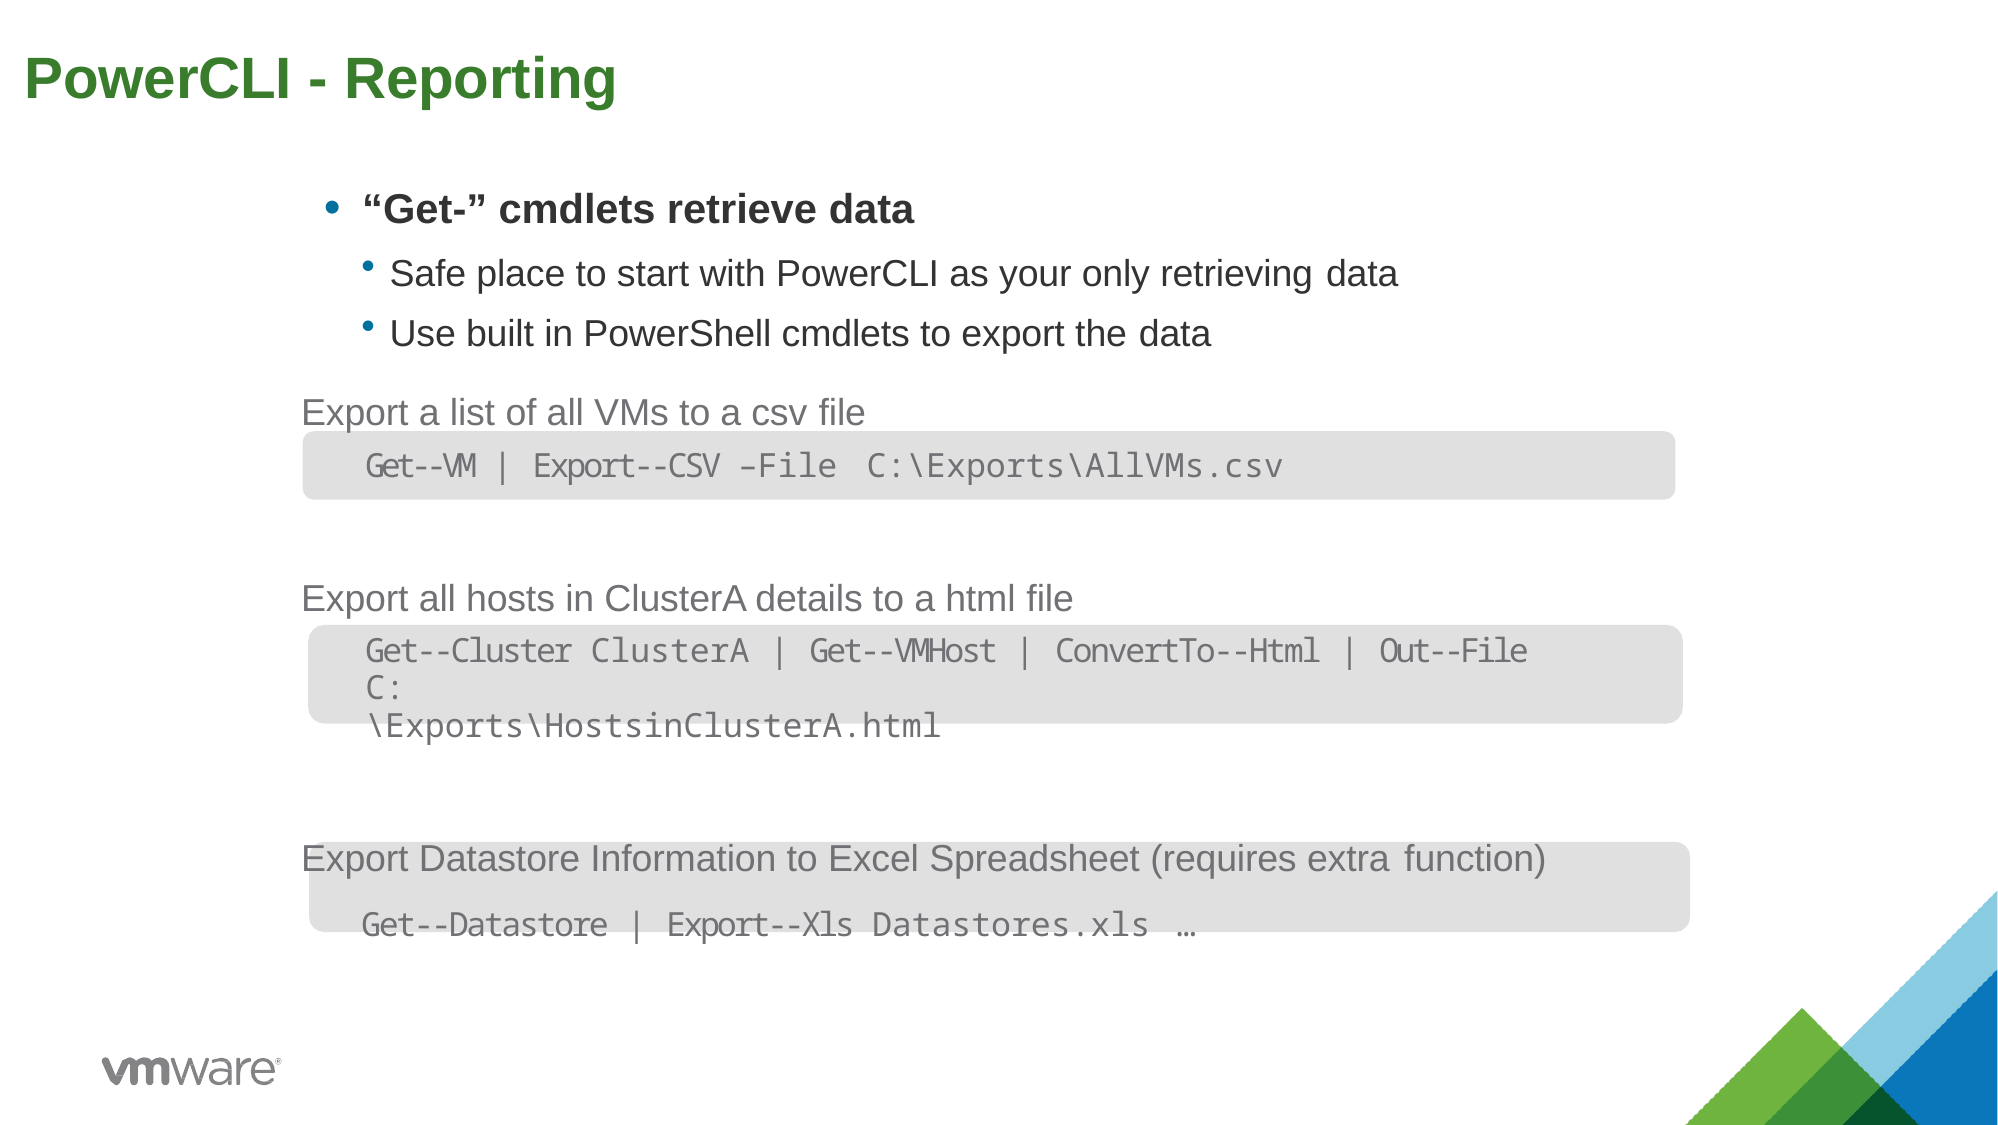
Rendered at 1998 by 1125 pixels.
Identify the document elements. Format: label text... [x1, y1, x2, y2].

title PowerCLI - Reporting [22, 40, 1976, 229]
text_box “Get-” cmdlets retrieve data Safe place to start with PowerCLI as your only retrieving data Use built in PowerShell cmdlets to export the data Export a list of all VMs to a csv file Get-­‐VM | Export-­‐CSV –File C:\Exports\AllVMs.csv Export all hosts in ClusterA details to a html file Get-­‐Cluster ClusterA | Get-­‐VMHost | ConvertTo-­‐Html | Out-­‐File C: \Exports\HostsinClusterA.html Export Datastore Information to Excel Spreadsheet (requires extra function) Get-­‐Datastore | Export-­‐Xls Datastores.xls … [298, 182, 1555, 943]
text_box [1555, 431, 1676, 500]
text_box [1555, 841, 1691, 933]
text_box [1555, 624, 1683, 724]
picture [1673, 886, 1998, 1125]
